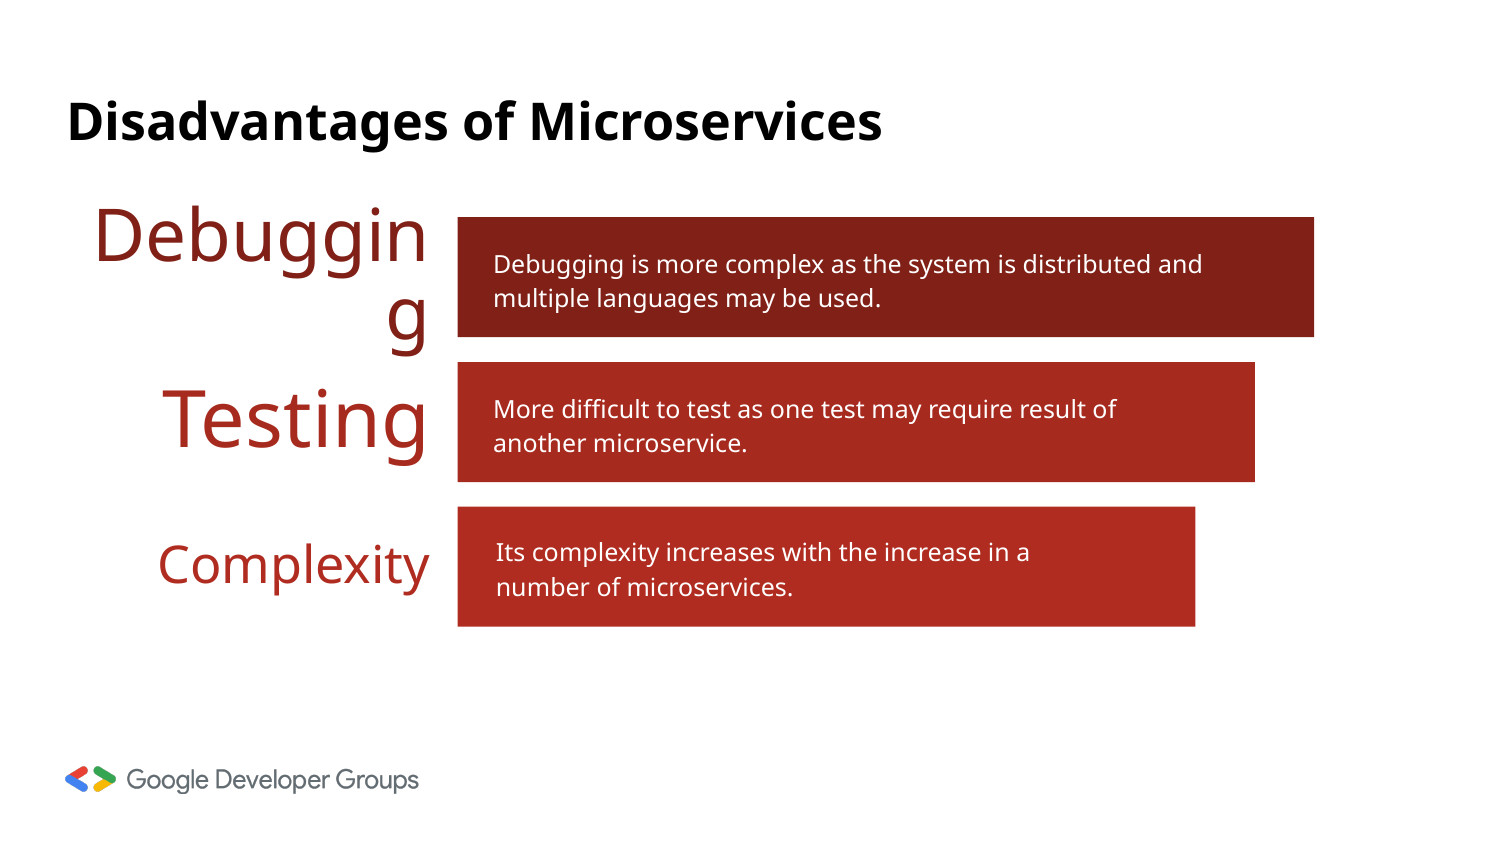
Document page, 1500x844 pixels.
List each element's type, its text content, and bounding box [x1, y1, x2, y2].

title Disadvantages of Microservices [51, 72, 1449, 167]
picture [64, 766, 419, 794]
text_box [457, 361, 1256, 483]
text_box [457, 506, 1196, 627]
text_box Complexity [123, 514, 446, 619]
text_box Debugging [51, 225, 446, 329]
text_box Testing [0, 370, 446, 474]
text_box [457, 216, 1315, 338]
